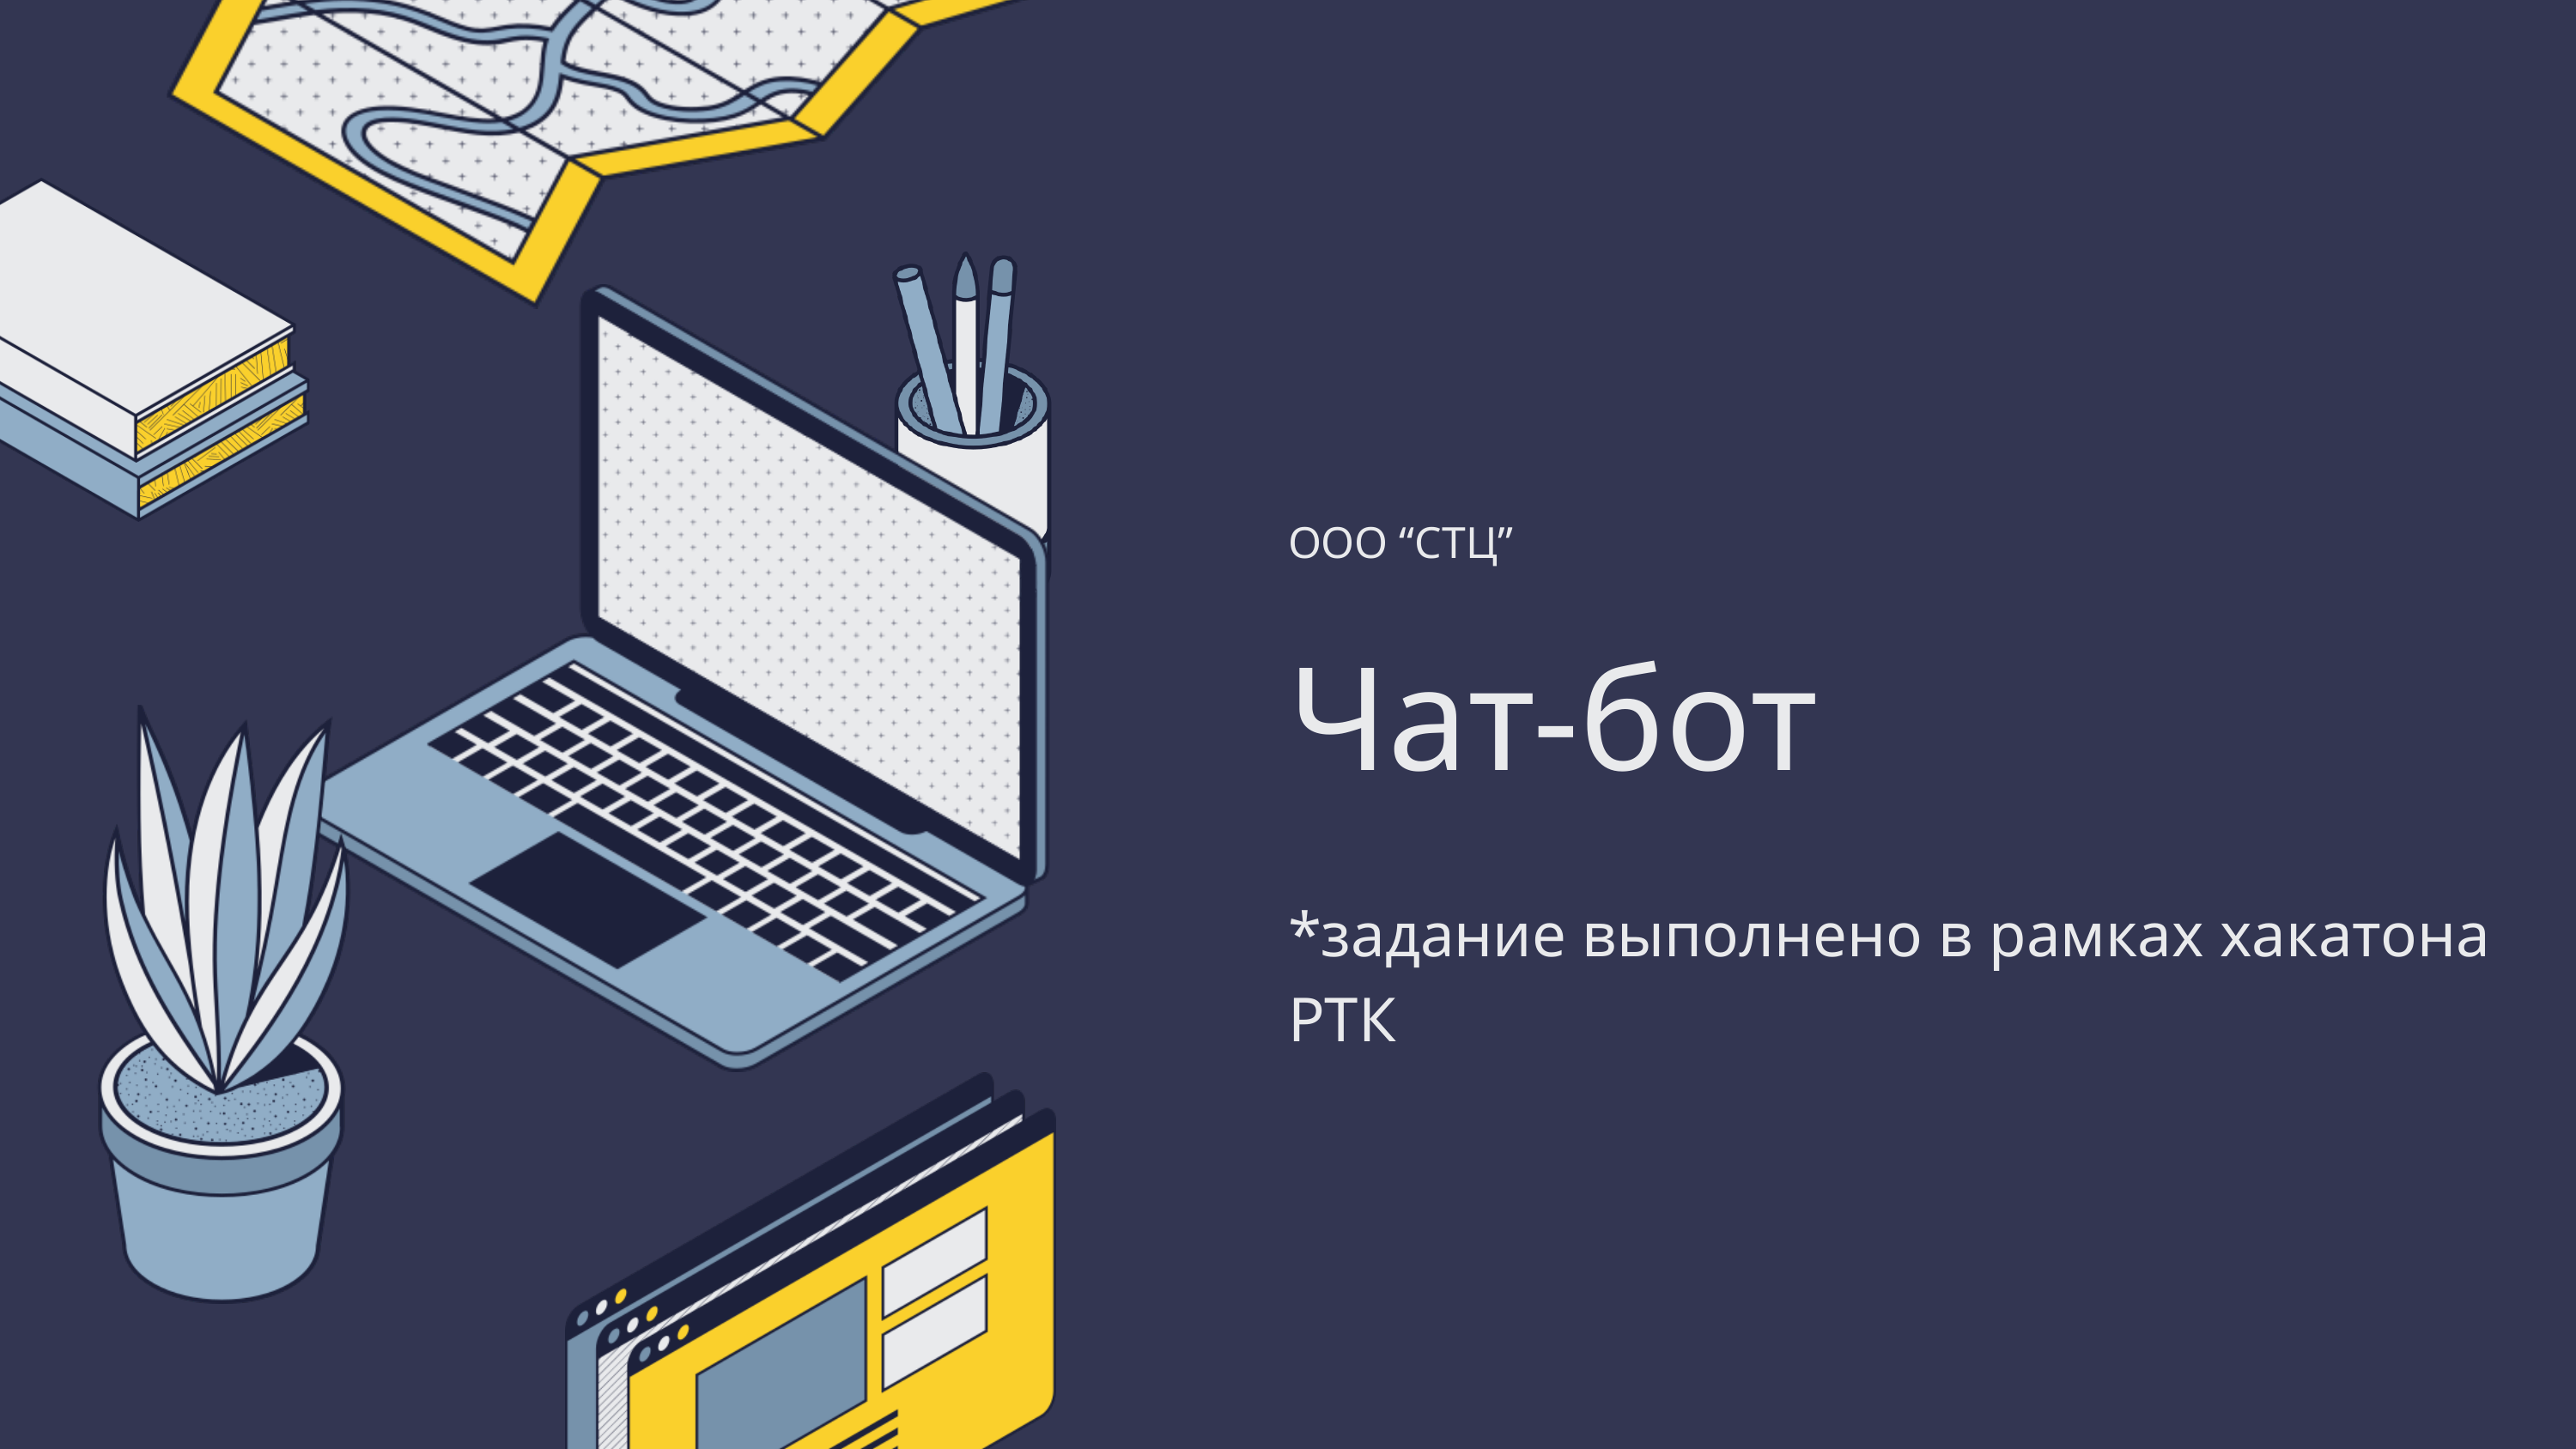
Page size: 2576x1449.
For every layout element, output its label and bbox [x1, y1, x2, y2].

text_box [88, 705, 355, 1304]
text_box [888, 252, 1057, 616]
text_box [295, 284, 1050, 1072]
text_box [1287, 511, 2576, 964]
text_box [565, 1071, 1056, 1449]
text_box [0, 178, 310, 522]
text_box [166, 0, 1119, 309]
